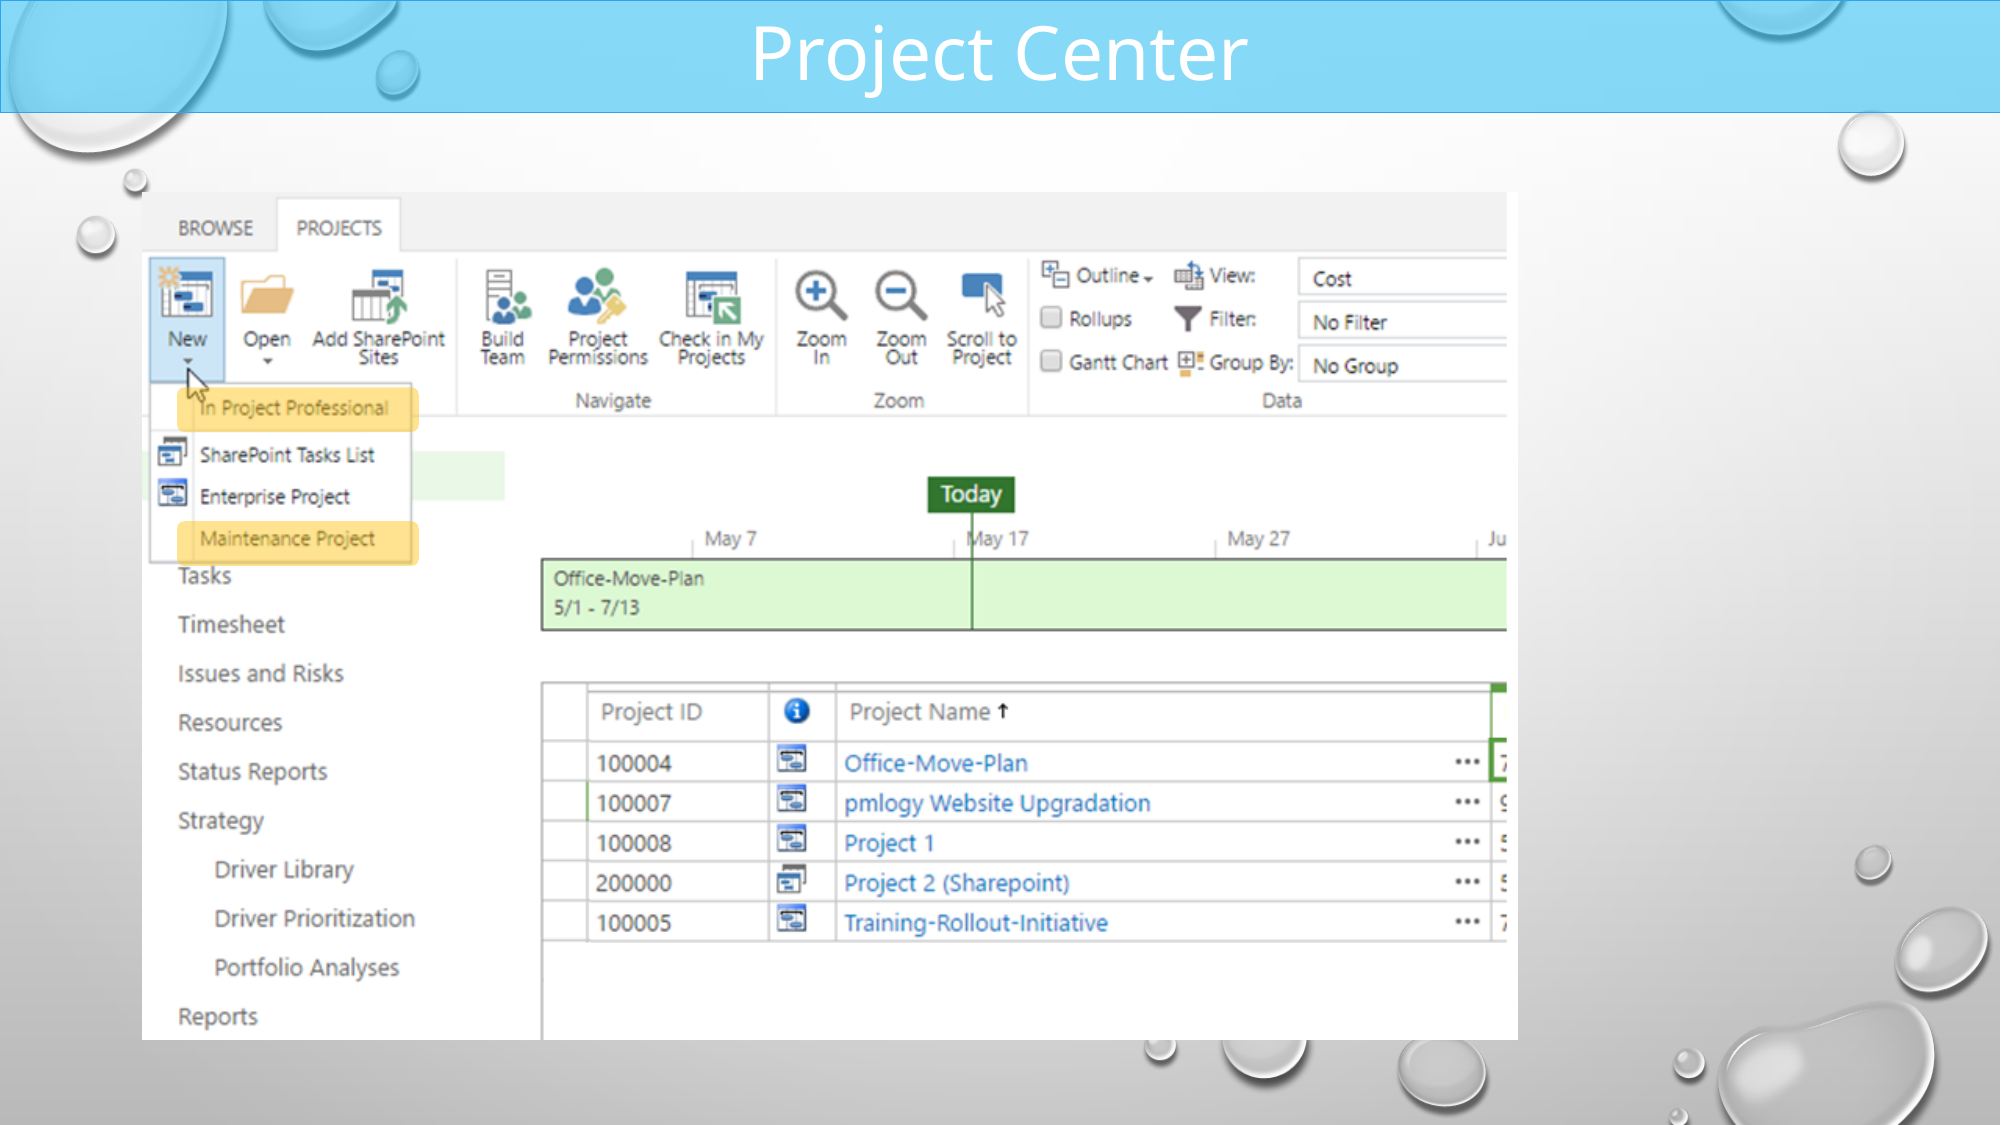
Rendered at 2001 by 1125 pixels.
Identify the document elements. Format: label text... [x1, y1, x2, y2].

title Project Center [0, 0, 2000, 113]
picture [0, 113, 2000, 1125]
